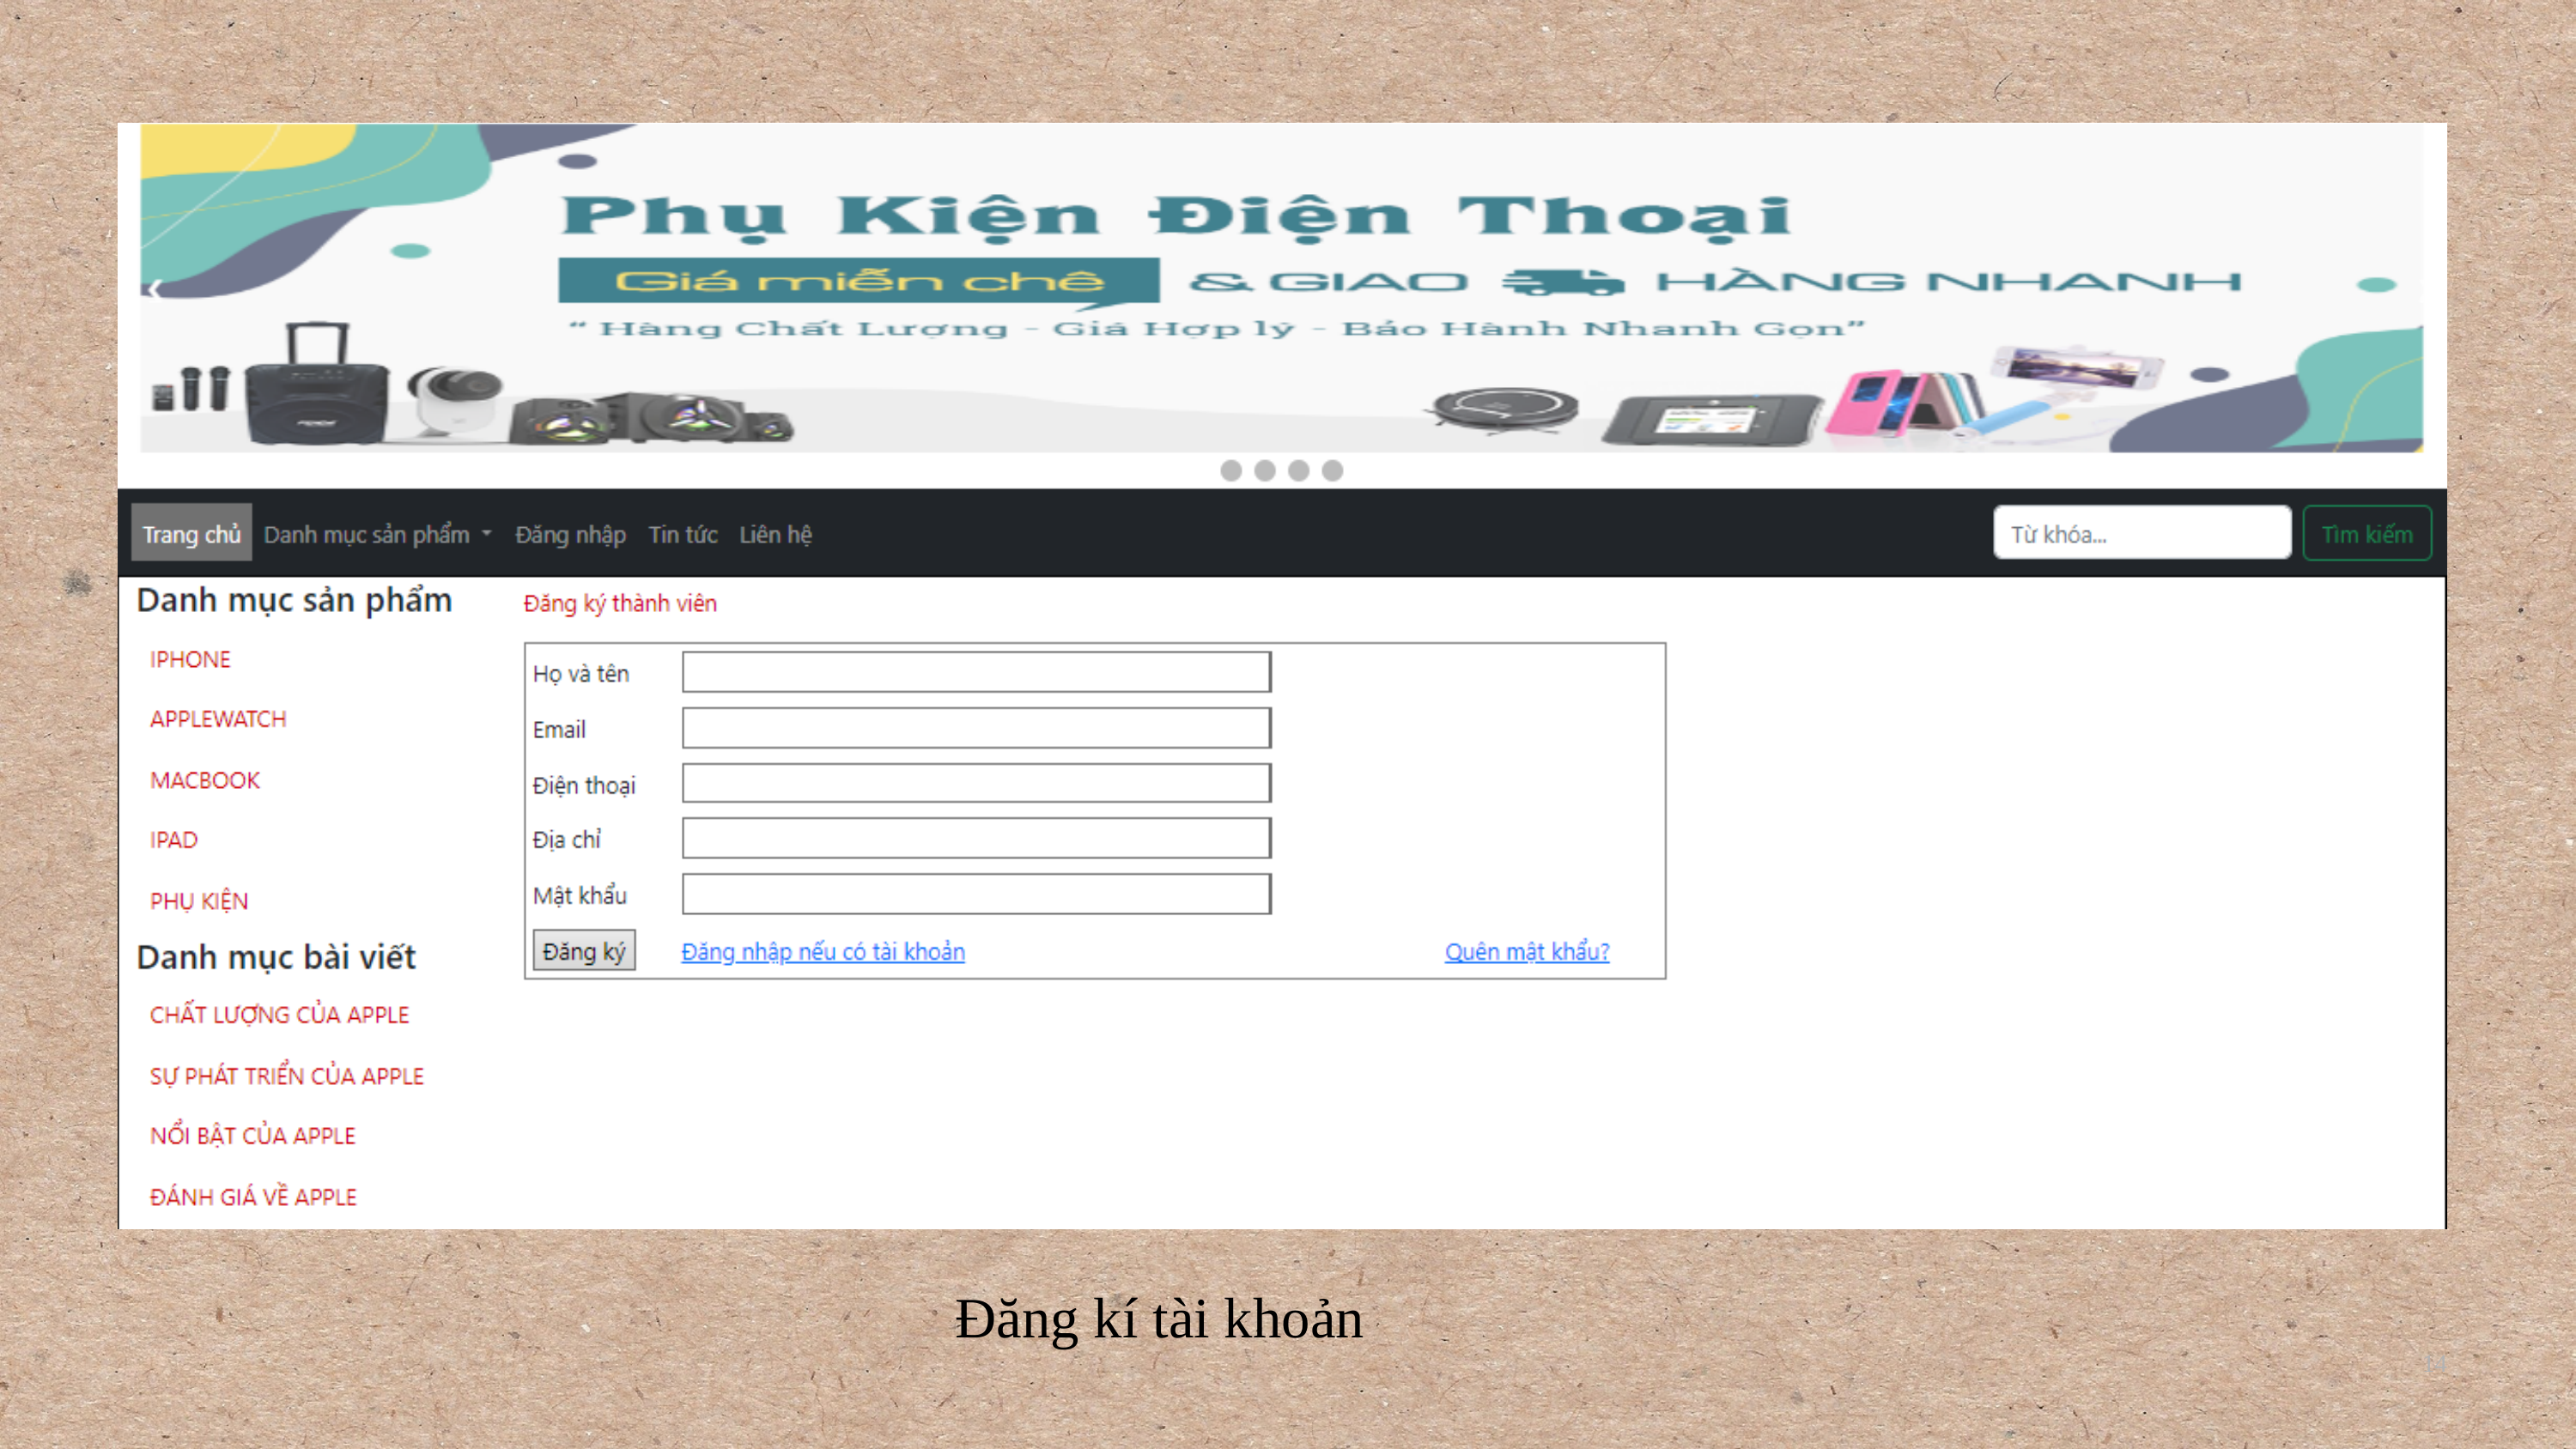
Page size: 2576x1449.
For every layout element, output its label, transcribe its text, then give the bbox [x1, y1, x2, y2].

list Đăng kí tài khoản [955, 1280, 2076, 1350]
picture [0, 0, 2576, 1449]
slide_number 14 [1855, 1347, 2447, 1386]
